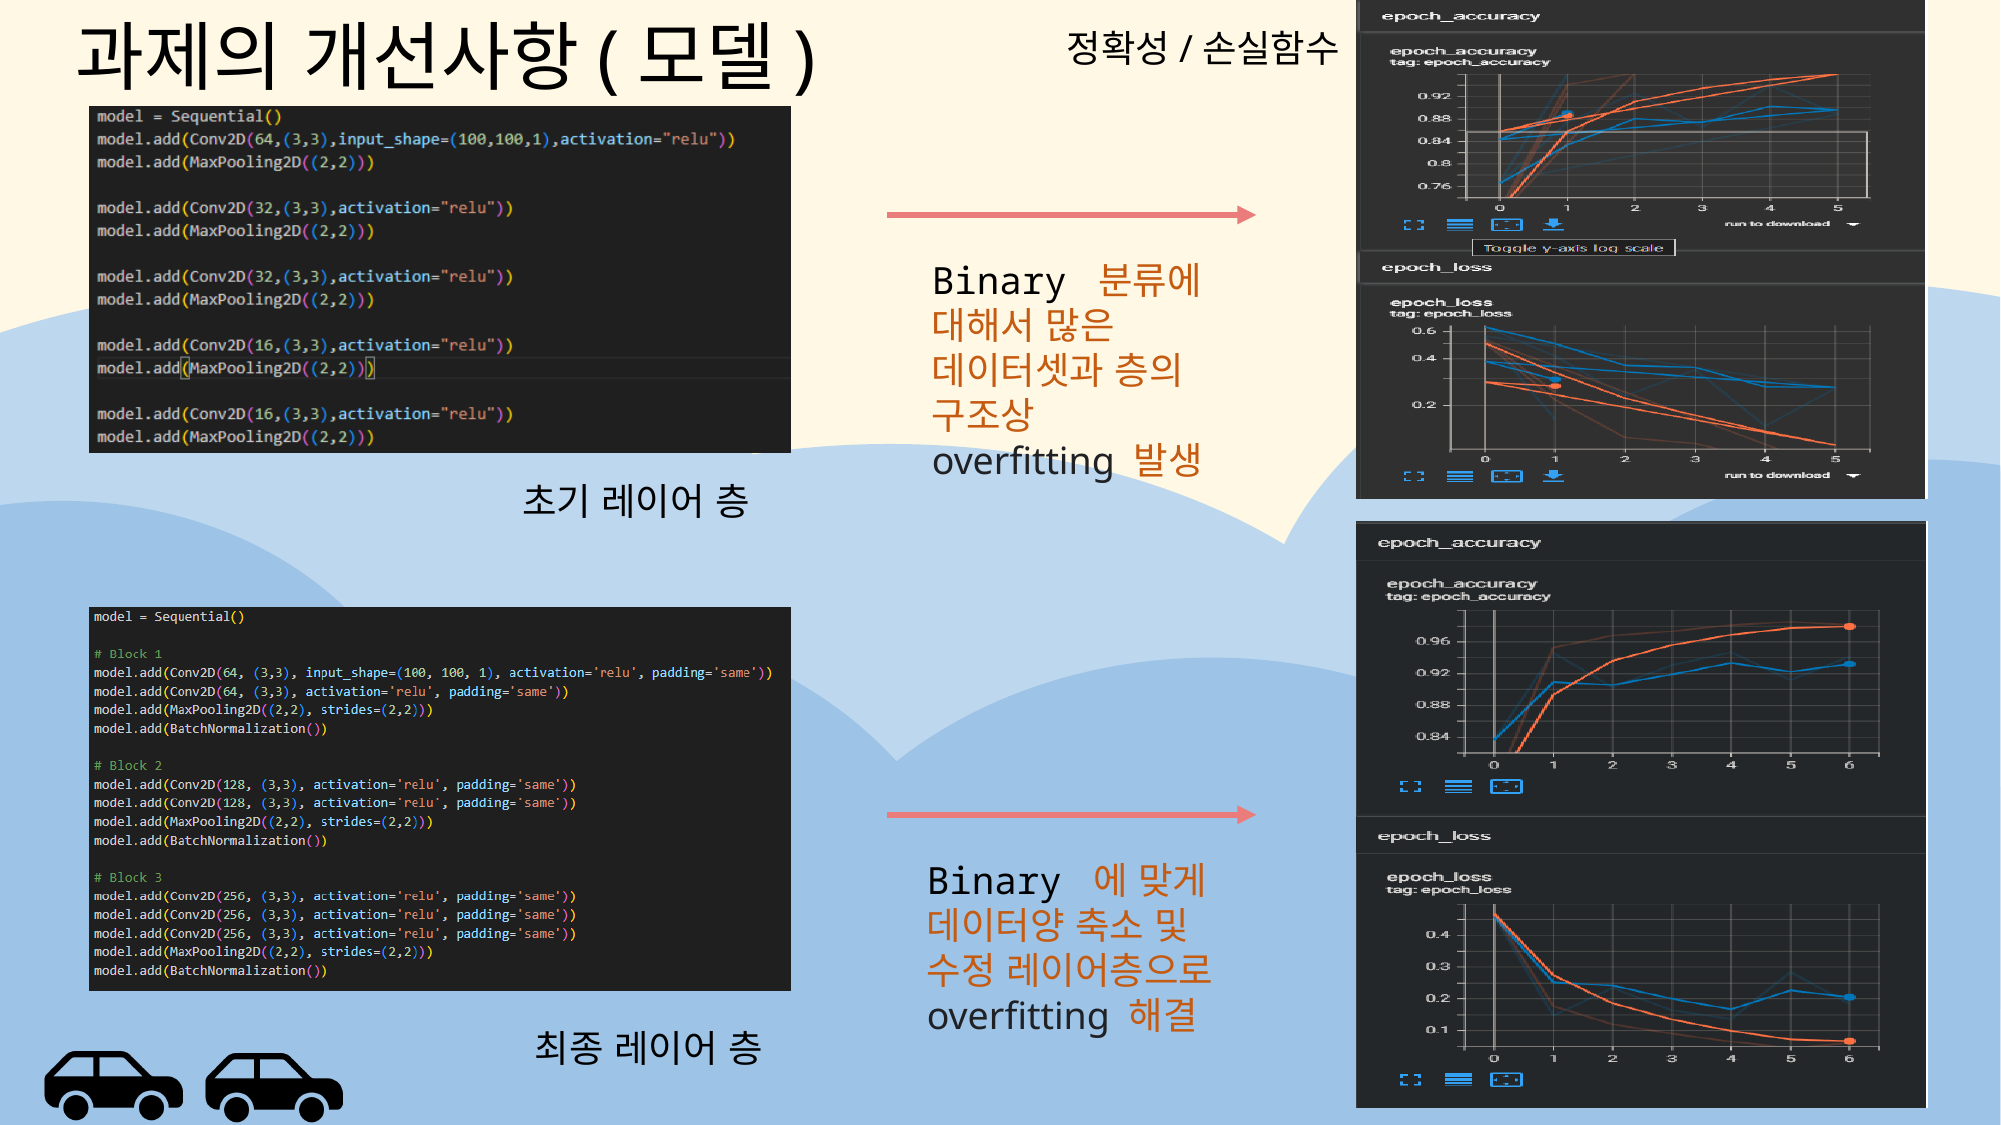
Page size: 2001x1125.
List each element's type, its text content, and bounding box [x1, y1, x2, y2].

picture [1356, 521, 1928, 1108]
picture [38, 1010, 189, 1125]
text_box 초기 레이어 층 [507, 470, 847, 530]
title 과제의 개선사항(모델) [60, 0, 1356, 143]
text_box 최종 레이어 층 [520, 1018, 860, 1078]
text_box Binary 에 맞게 데이터양 축소 및 수정 레이어층으로 overfitting 해결 [912, 849, 1252, 1045]
picture [1356, 0, 1928, 499]
picture [88, 607, 791, 991]
picture [88, 106, 791, 453]
picture [199, 1012, 349, 1125]
text_box Binary 분류에 대해서 많은 데이터셋과 층의 구조상 overfitting 발생 [917, 249, 1257, 490]
